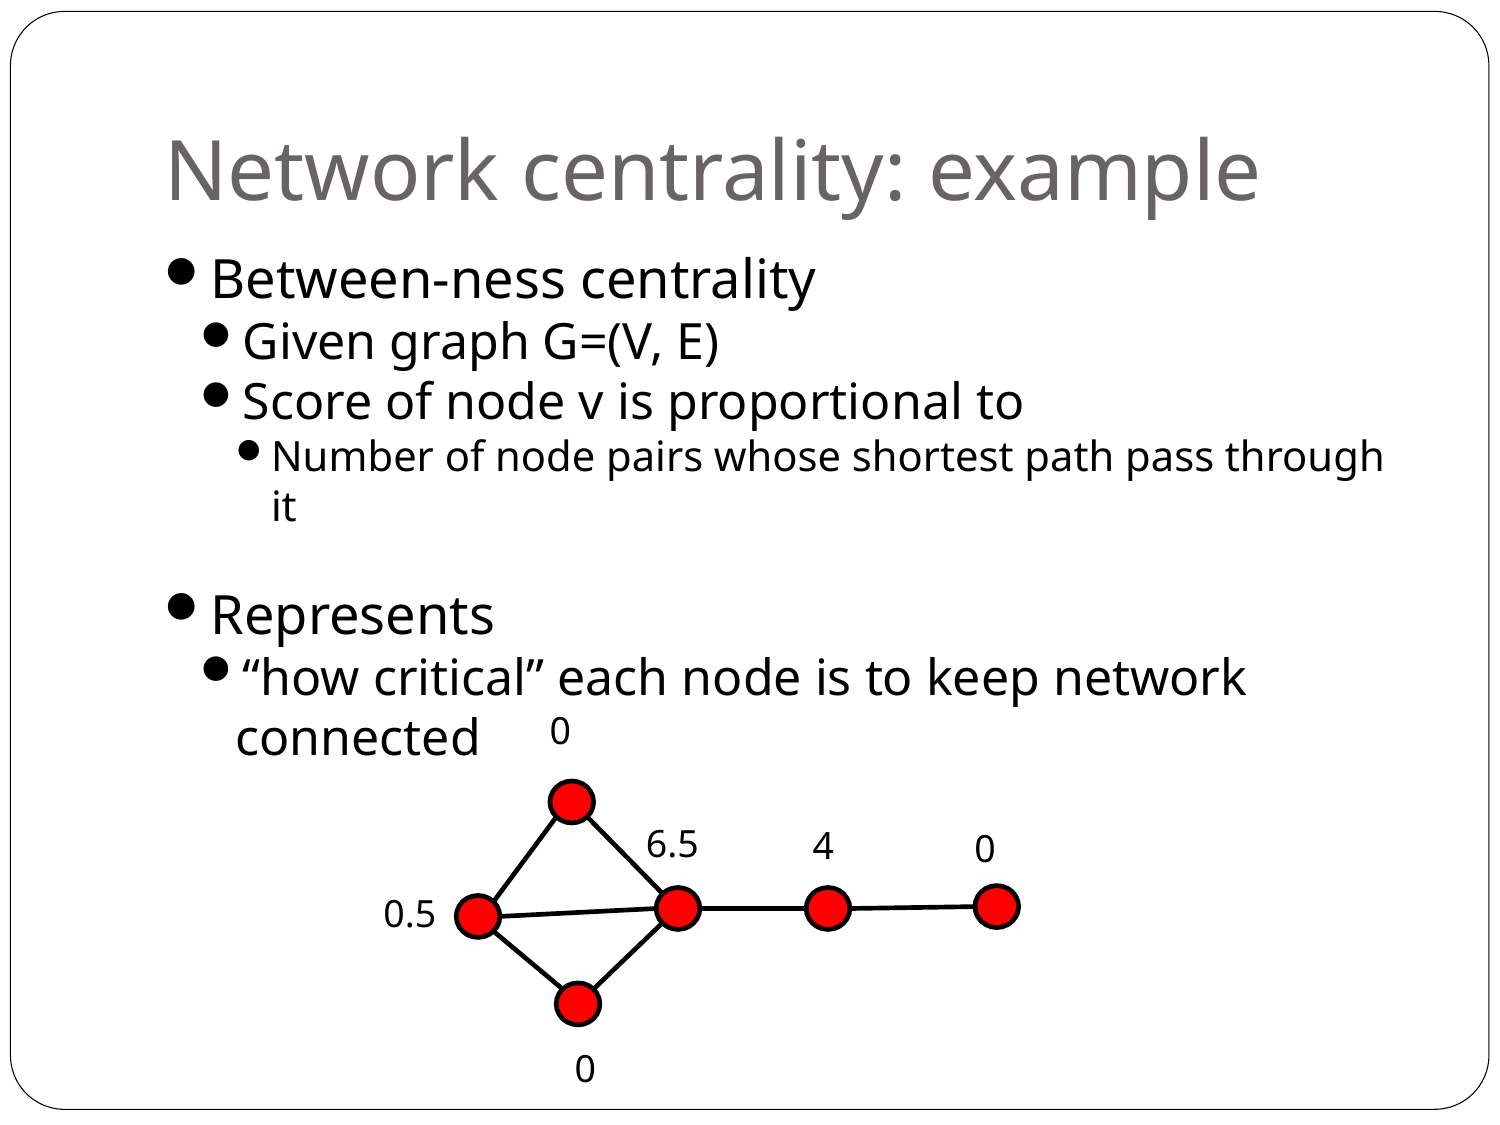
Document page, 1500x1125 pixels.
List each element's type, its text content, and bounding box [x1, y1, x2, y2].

text_box [806, 887, 850, 930]
text_box [656, 887, 700, 930]
text_box [556, 982, 600, 1025]
text_box 0 [959, 817, 1013, 878]
text_box Network centrality: example [150, 45, 1425, 233]
text_box 4 [798, 814, 852, 875]
text_box 0 [559, 1037, 613, 1098]
text_box 0 [534, 699, 588, 760]
text_box Between-ness centrality Given graph G=(V, E) Score of node v is proportional to Number of node pairs whose shortest path pass through it Represents “how critical” each node is to keep network connected [150, 237, 1425, 988]
text_box [458, 895, 500, 938]
text_box 6.5 [631, 812, 720, 873]
text_box [975, 885, 1019, 928]
text_box [549, 781, 594, 823]
text_box 0.5 [368, 882, 458, 943]
